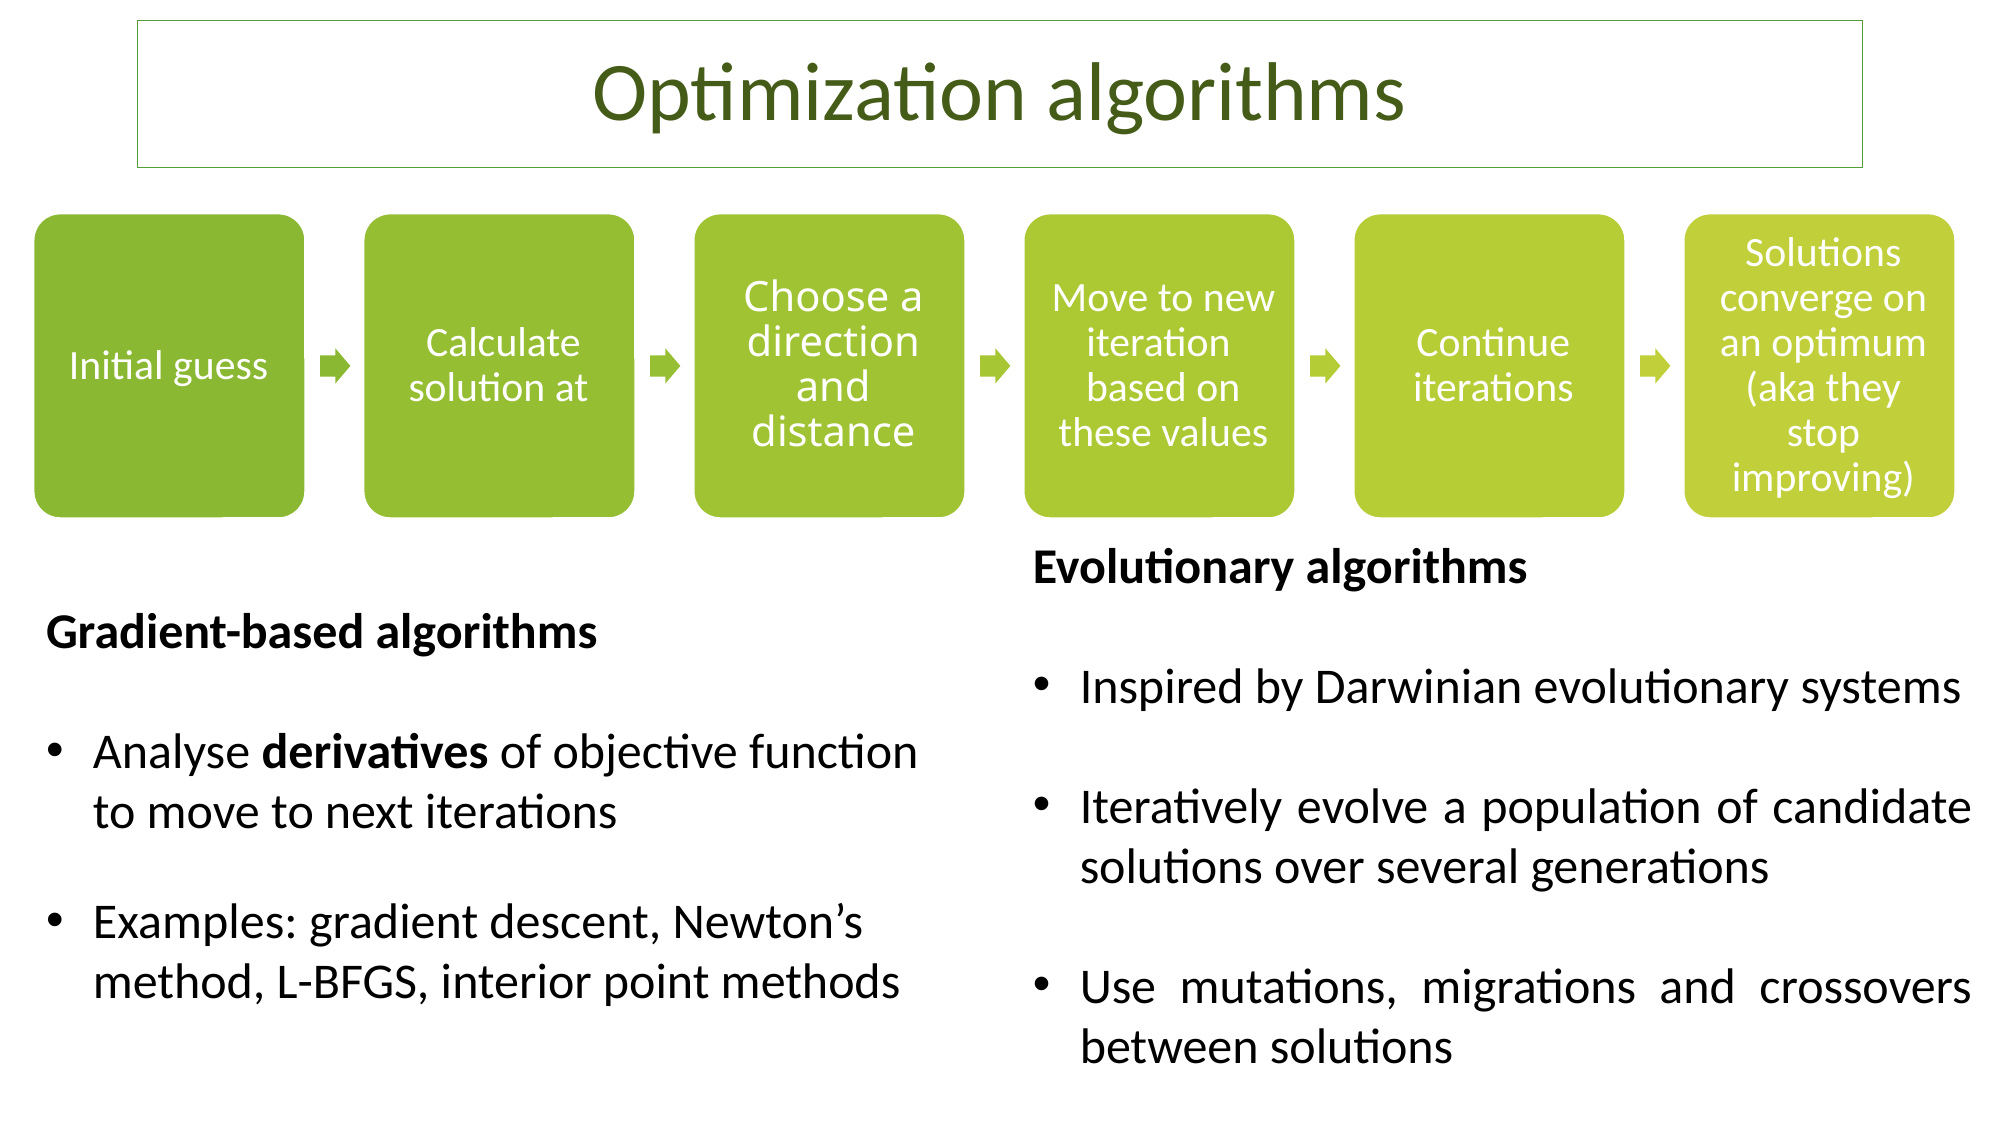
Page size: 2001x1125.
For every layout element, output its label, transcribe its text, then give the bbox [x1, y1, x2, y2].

title Optimization algorithms [137, 20, 1863, 168]
text_box Evolutionary algorithms Inspired by Darwinian evolutionary systems Iteratively evolve a population of candidate solutions over several generations Use mutations, migrations and crossovers between solutions [1018, 525, 1987, 1081]
text_box Gradient-based algorithms Analyse derivatives of objective function to move to next iterations Examples: gradient descent, Newton’s method, L-BFGS, interior point methods [31, 591, 982, 1017]
